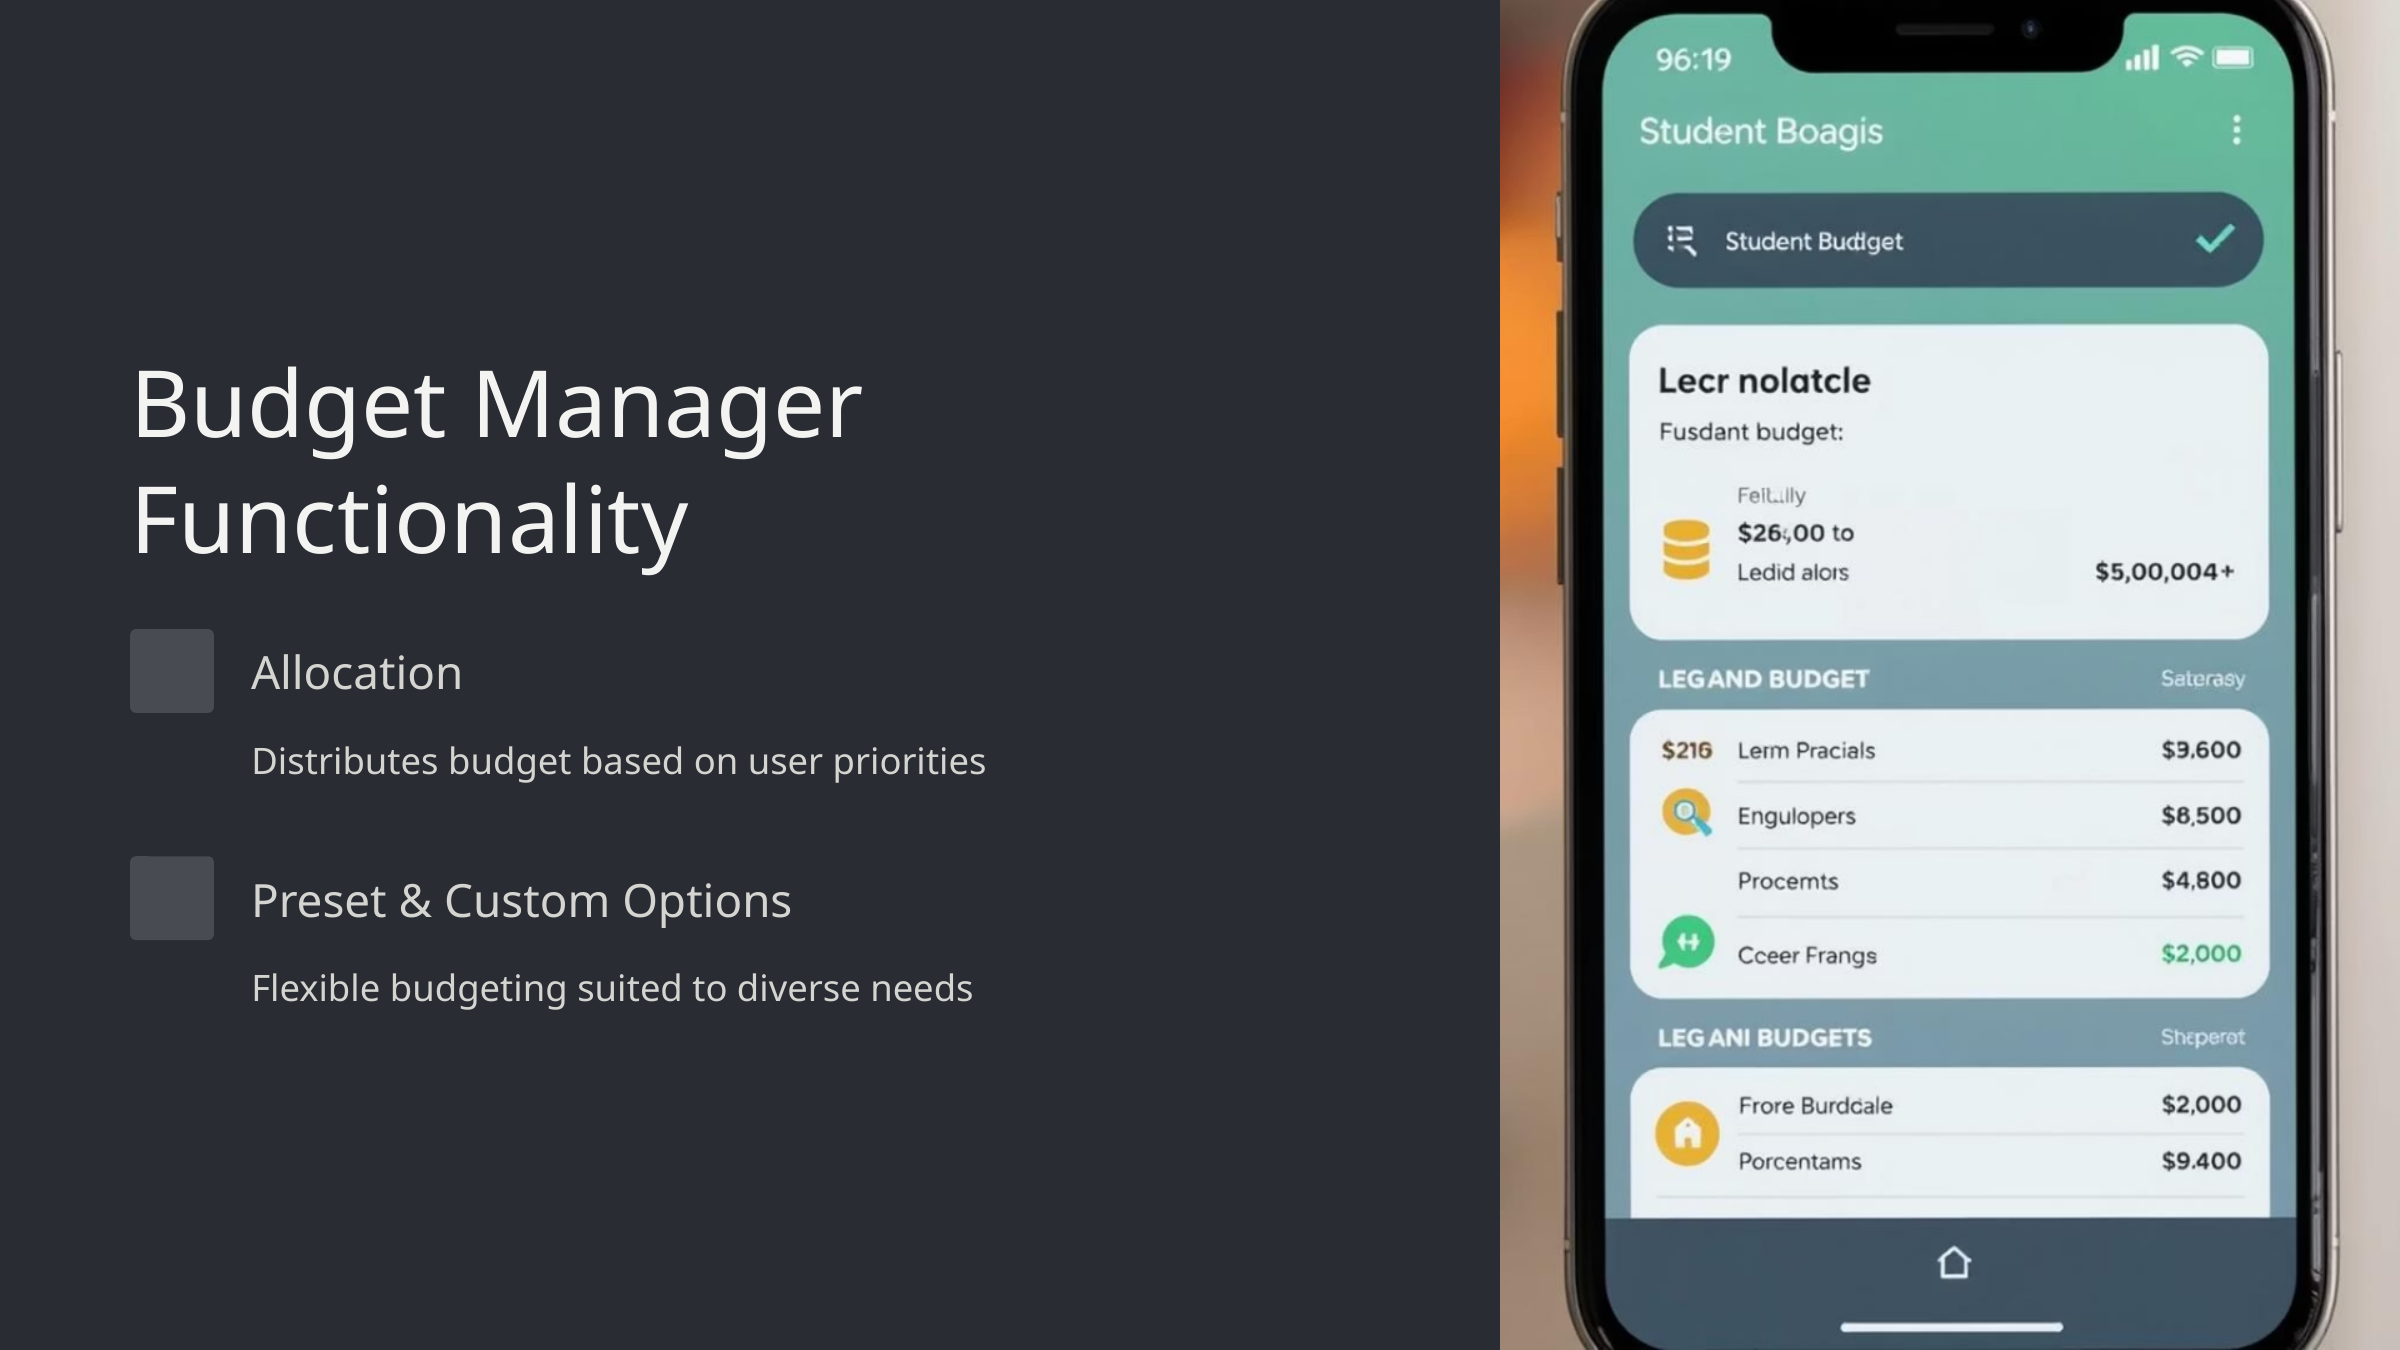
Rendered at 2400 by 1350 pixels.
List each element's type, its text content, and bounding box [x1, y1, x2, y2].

text_box Budget Manager Functionality [130, 340, 1370, 574]
text_box [130, 629, 214, 713]
text_box Preset & Custom Options [251, 869, 784, 928]
text_box Allocation [251, 641, 717, 700]
text_box [130, 856, 214, 941]
text_box Distributes budget based on user priorities [251, 722, 1370, 782]
picture [1499, 0, 2400, 1350]
text_box Flexible budgeting suited to diverse needs [251, 949, 1370, 1010]
